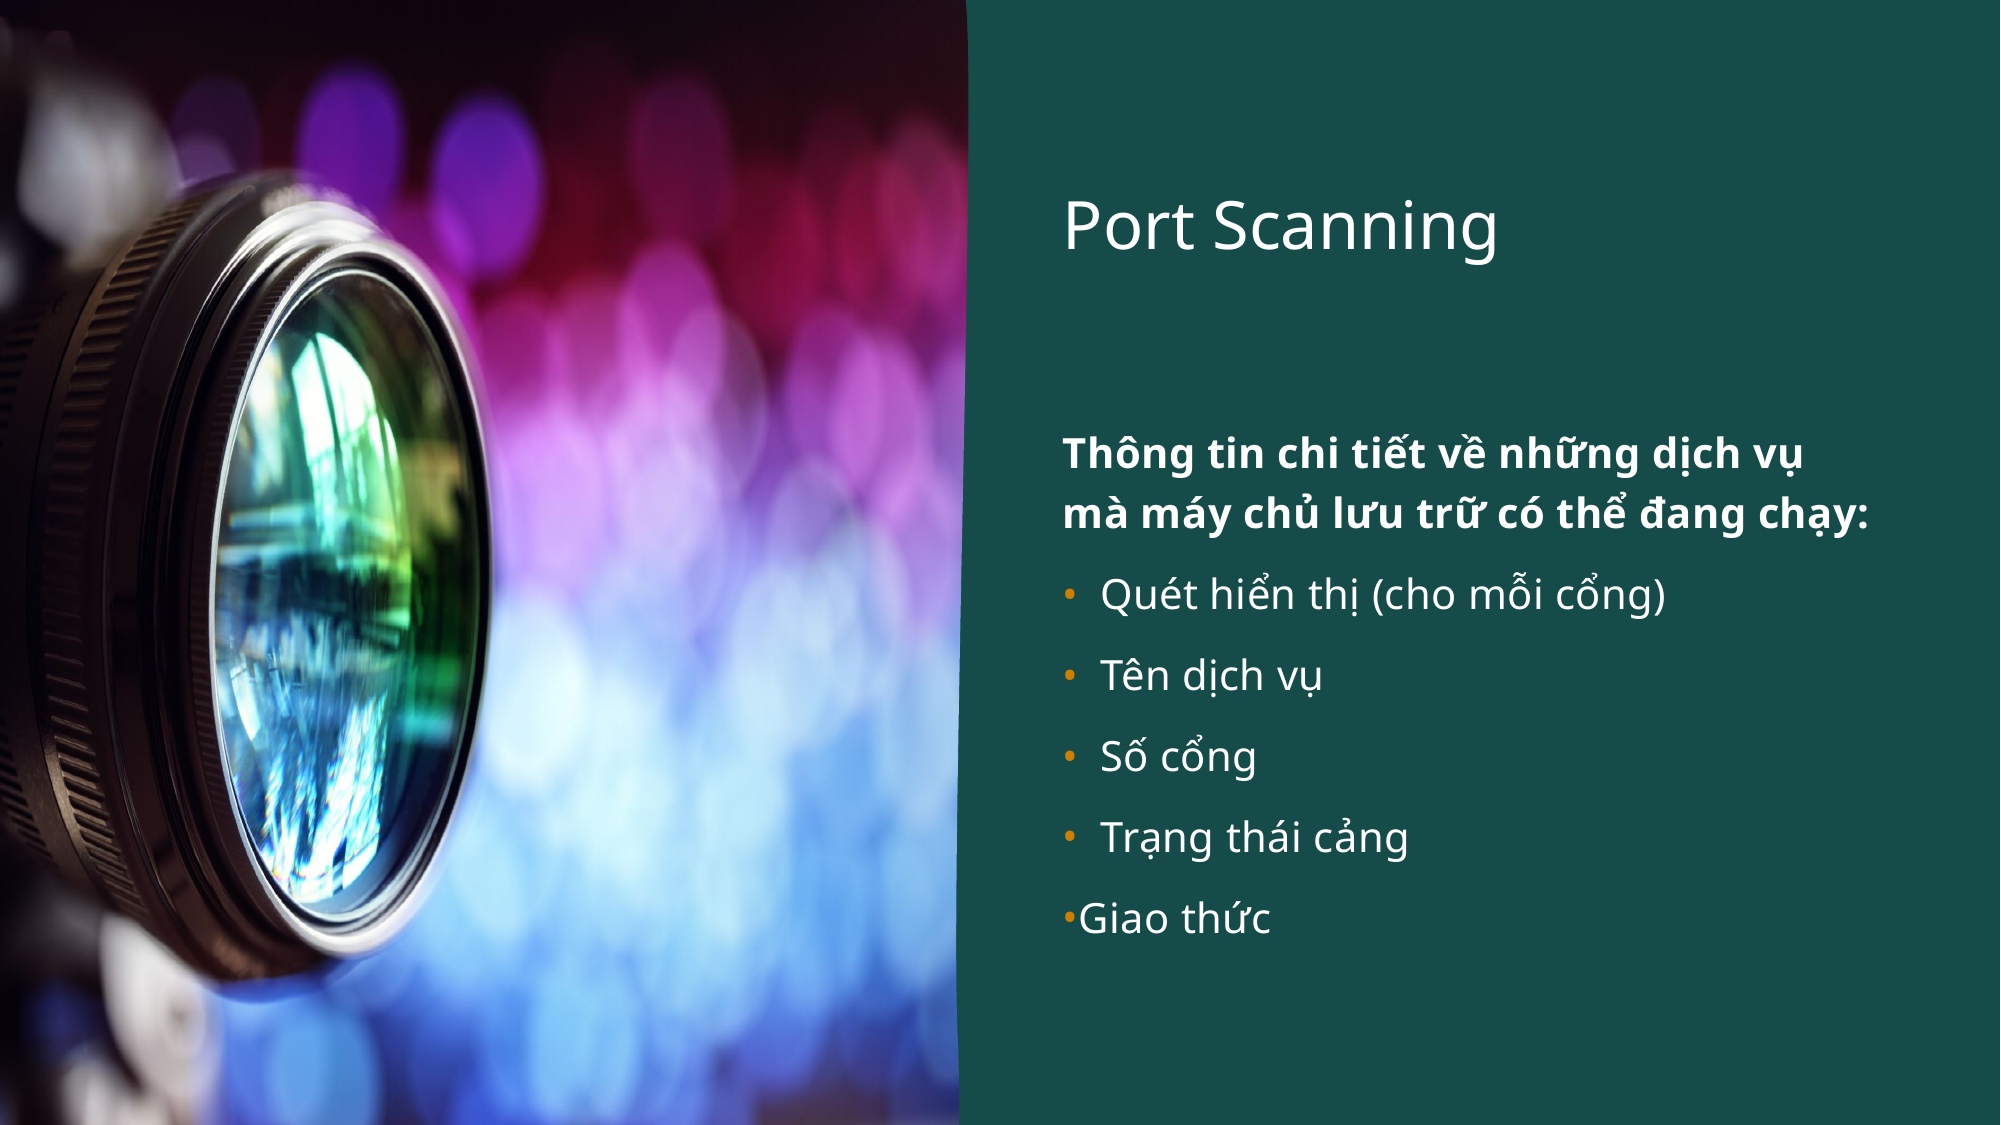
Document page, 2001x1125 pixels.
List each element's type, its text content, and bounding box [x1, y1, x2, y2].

list Thông tin chi tiết về những dịch vụ mà máy chủ lưu trữ có thể đang chạy: Quét hiển thị (cho mỗi cổng) Tên dịch vụ Số cổng Trạng thái cảng Giao thức [1062, 416, 1882, 945]
title Port Scanning [1062, 101, 1882, 344]
text_box [969, 0, 2000, 1125]
picture [0, 0, 969, 1125]
